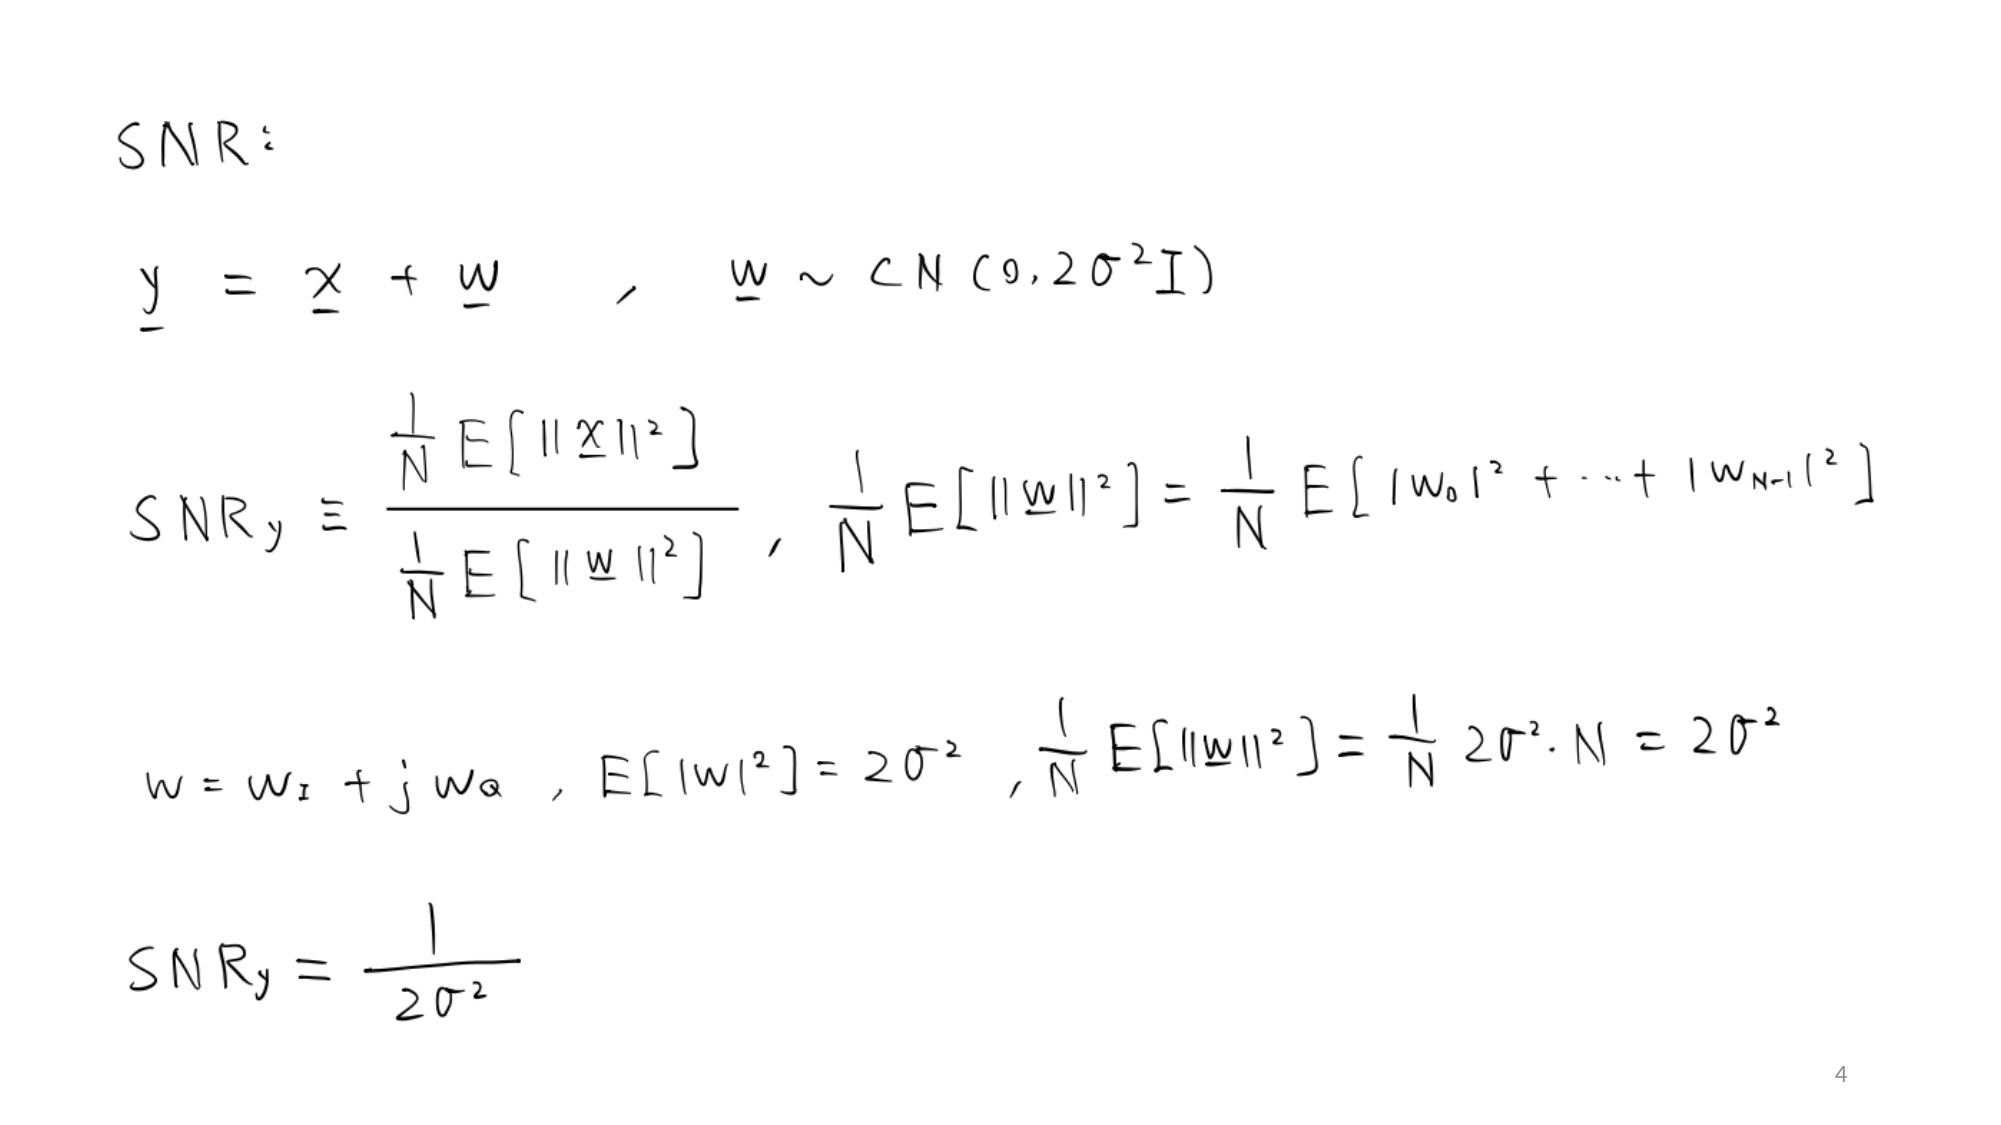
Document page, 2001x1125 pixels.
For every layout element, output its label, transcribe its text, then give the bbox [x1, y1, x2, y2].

picture [78, 98, 1922, 1043]
slide_number 4 [1412, 1043, 1863, 1103]
